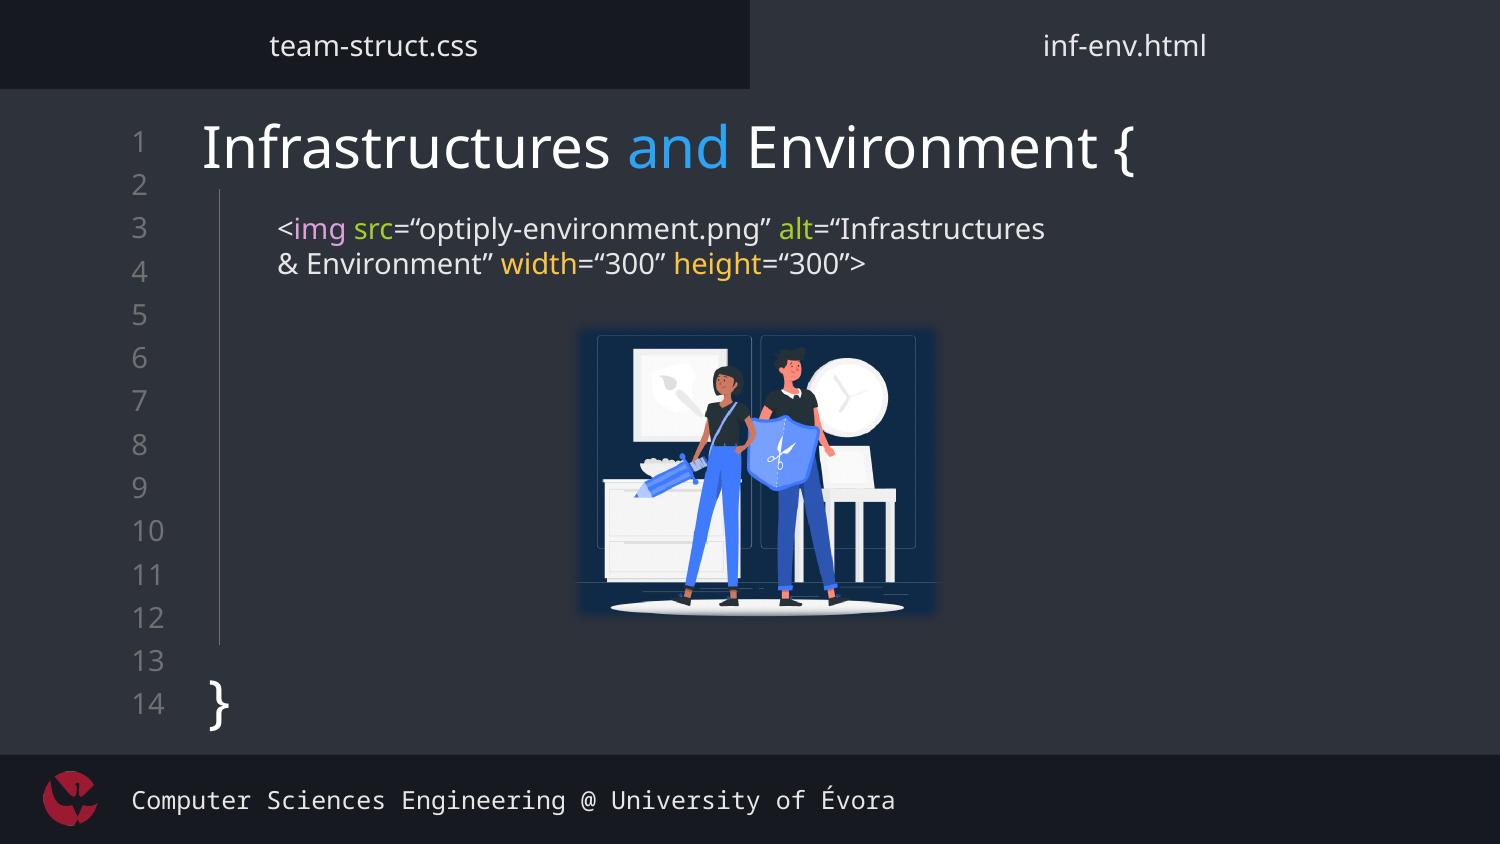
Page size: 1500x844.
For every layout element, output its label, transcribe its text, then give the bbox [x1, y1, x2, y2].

picture [568, 318, 946, 626]
title Infrastructures and Environment { [187, 95, 1384, 185]
subtitle team-struct.css [0, 15, 749, 74]
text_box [177, 188, 262, 750]
text_box <img src=“optiply-environment.png” alt=“Infrastructures & Environment” width=“300” height=“300”> [265, 197, 1252, 293]
picture [8, 755, 133, 844]
subtitle inf-env.html [750, 15, 1500, 74]
